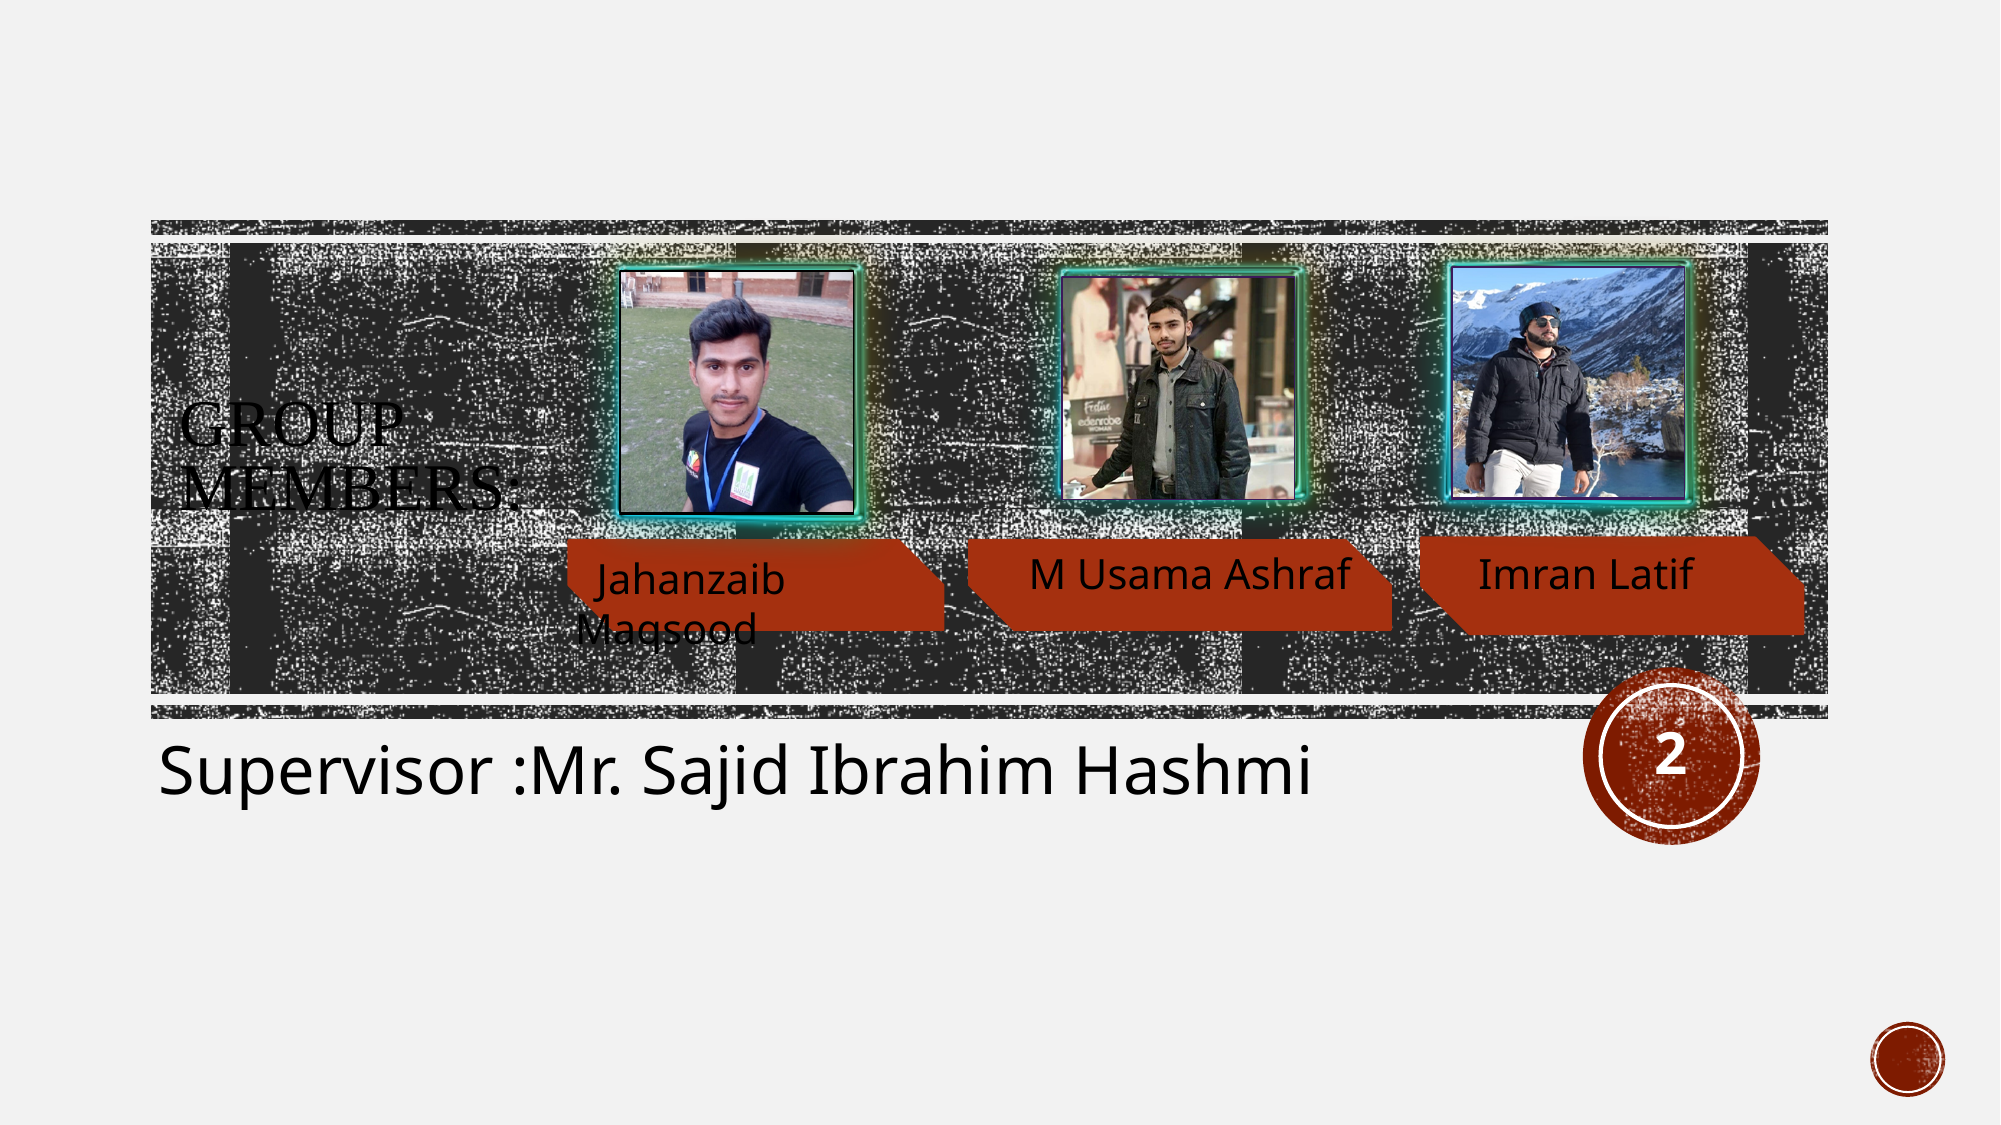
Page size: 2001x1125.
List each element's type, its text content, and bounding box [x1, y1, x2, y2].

text_box GoInvestMe [933, 220, 991, 235]
picture [549, 193, 932, 591]
slide_number 2 [1573, 703, 1770, 809]
text_box M Usama Ashraf [1013, 540, 1406, 605]
text_box Jahanzaib Maqsood [560, 545, 983, 661]
text_box GoInvestMe [1770, 705, 1828, 719]
text_box GoInvestMe [151, 220, 549, 235]
text_box GoInvestMe [151, 705, 1573, 719]
text_box GoInvestMe [151, 243, 1828, 694]
text_box GoInvestMe [1762, 220, 1828, 235]
picture [1377, 193, 1761, 571]
text_box Supervisor :Mr. Sajid Ibrahim Hashmi [144, 720, 1365, 816]
picture [991, 203, 1374, 561]
text_box [1420, 572, 1805, 636]
text_box [968, 539, 1392, 631]
text_box Imran Latif [1452, 540, 1806, 605]
text_box Group Members: [164, 358, 548, 561]
